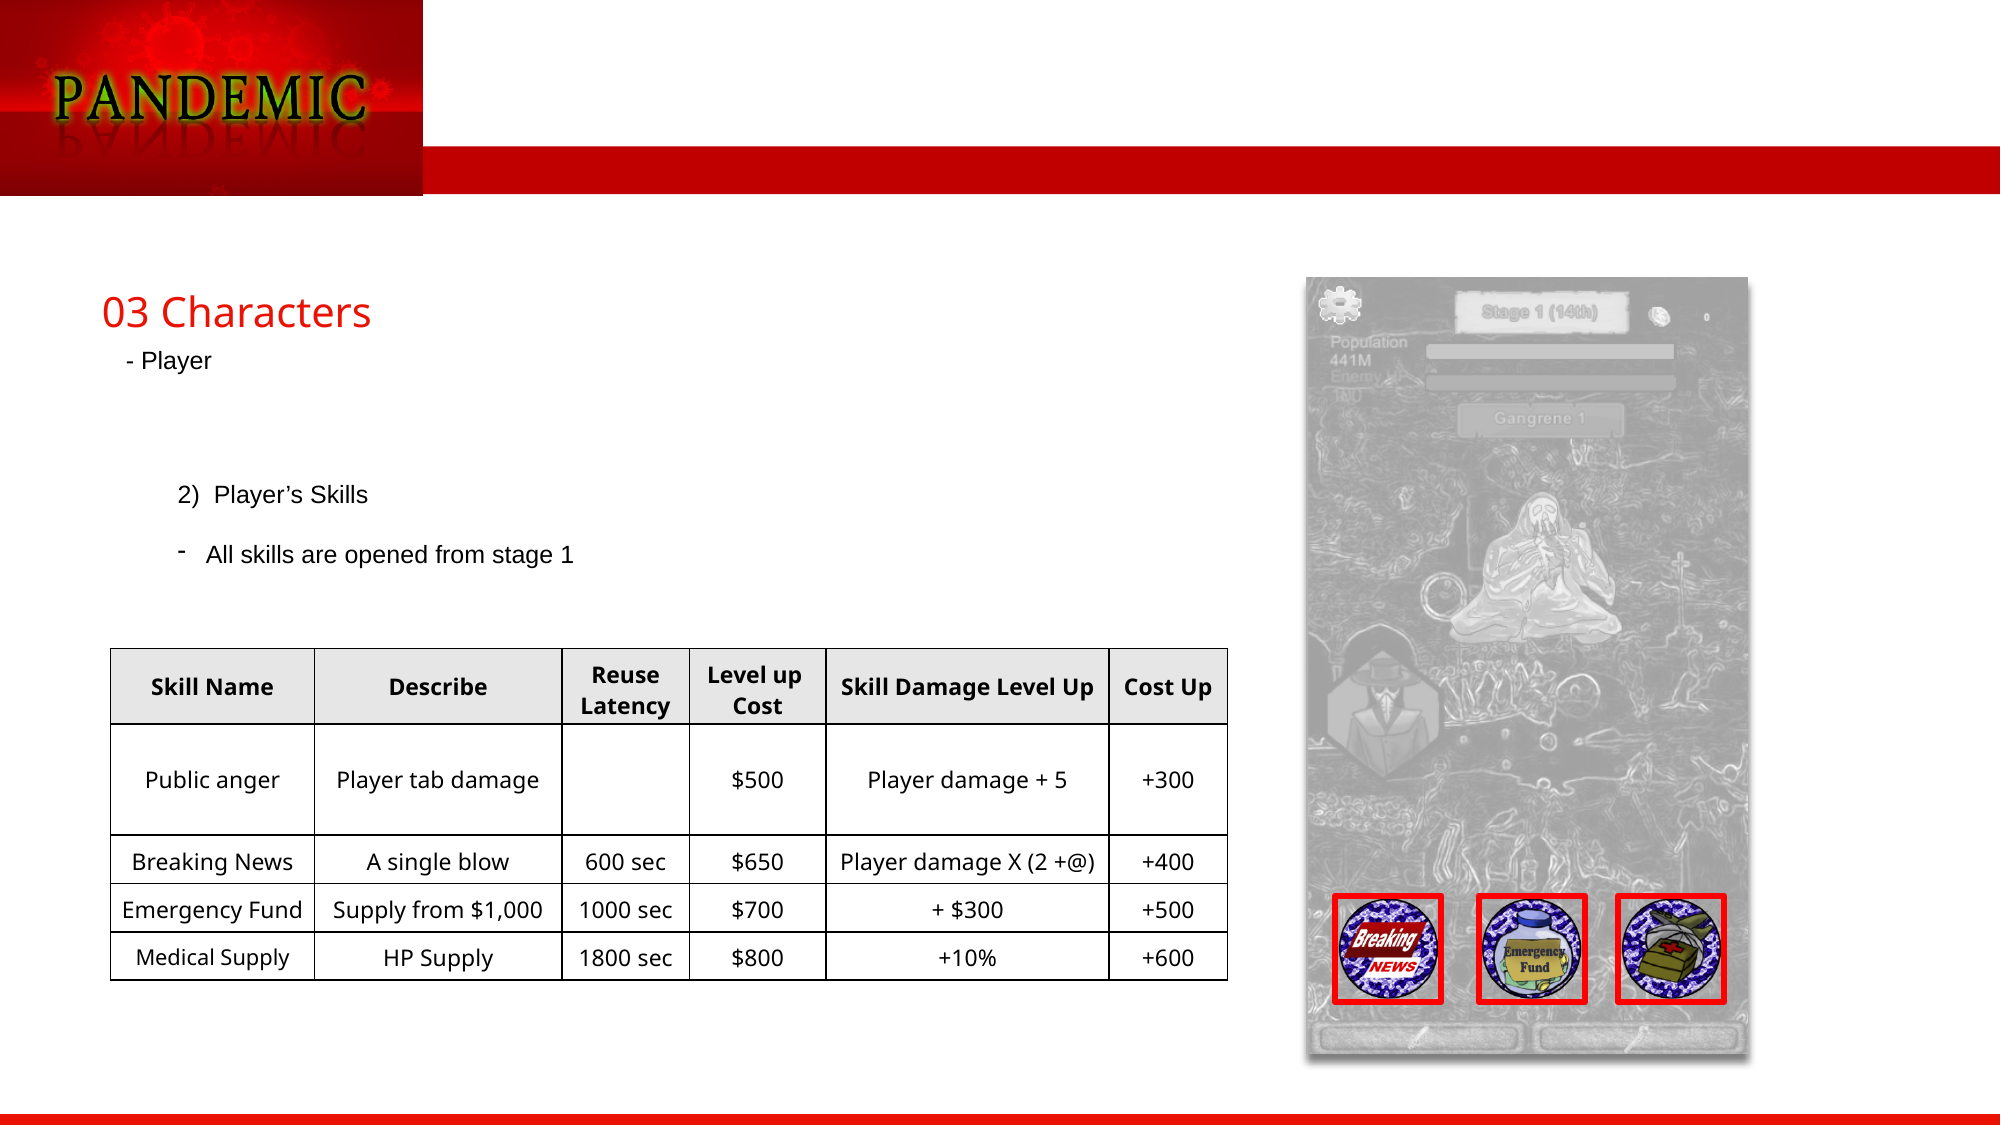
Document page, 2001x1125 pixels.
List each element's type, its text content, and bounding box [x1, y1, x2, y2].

table_cell Emergency Fund [111, 884, 314, 931]
table_cell [563, 725, 689, 834]
text_box [423, 145, 2000, 195]
picture [0, 0, 423, 196]
table_cell HP Supply [315, 933, 561, 979]
table_cell $700 [690, 884, 825, 931]
table_cell Breaking News [111, 836, 314, 883]
table_cell +600 [1110, 933, 1227, 979]
table_cell $500 [690, 725, 825, 834]
table_cell +10% [827, 933, 1108, 979]
table_header Cost Up [1110, 649, 1227, 723]
table_header Describe [315, 649, 561, 723]
table_cell Player damage + 5 [827, 725, 1108, 834]
table_header Reuse Latency [563, 649, 689, 723]
text_box [0, 1114, 2000, 1125]
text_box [1306, 277, 1748, 1054]
table_cell Player damage X (2 +@) [827, 836, 1108, 883]
table_cell +400 [1110, 836, 1227, 883]
table_header Skill Name [111, 649, 314, 723]
table_cell 600 sec [563, 836, 689, 883]
text_box - Player [111, 337, 228, 382]
table_cell +300 [1110, 725, 1227, 834]
table_cell 1800 sec [563, 933, 689, 979]
table_cell $800 [690, 933, 825, 979]
text_box 2) Player’s Skills All skills are opened from stage 1 [162, 441, 591, 576]
table_cell Medical Supply [111, 933, 314, 979]
table_cell $650 [690, 836, 825, 883]
table_header Level up Cost [690, 649, 825, 723]
table_header Skill Damage Level Up [827, 649, 1108, 723]
table_cell A single blow [315, 836, 561, 883]
text_box 03 Characters [87, 277, 387, 343]
table_cell + $300 [827, 884, 1108, 931]
table_cell +500 [1110, 884, 1227, 931]
table_cell Player tab damage [315, 725, 561, 834]
table_cell Public anger [111, 725, 314, 834]
table_cell Supply from $1,000 [315, 884, 561, 931]
table_cell 1000 sec [563, 884, 689, 931]
